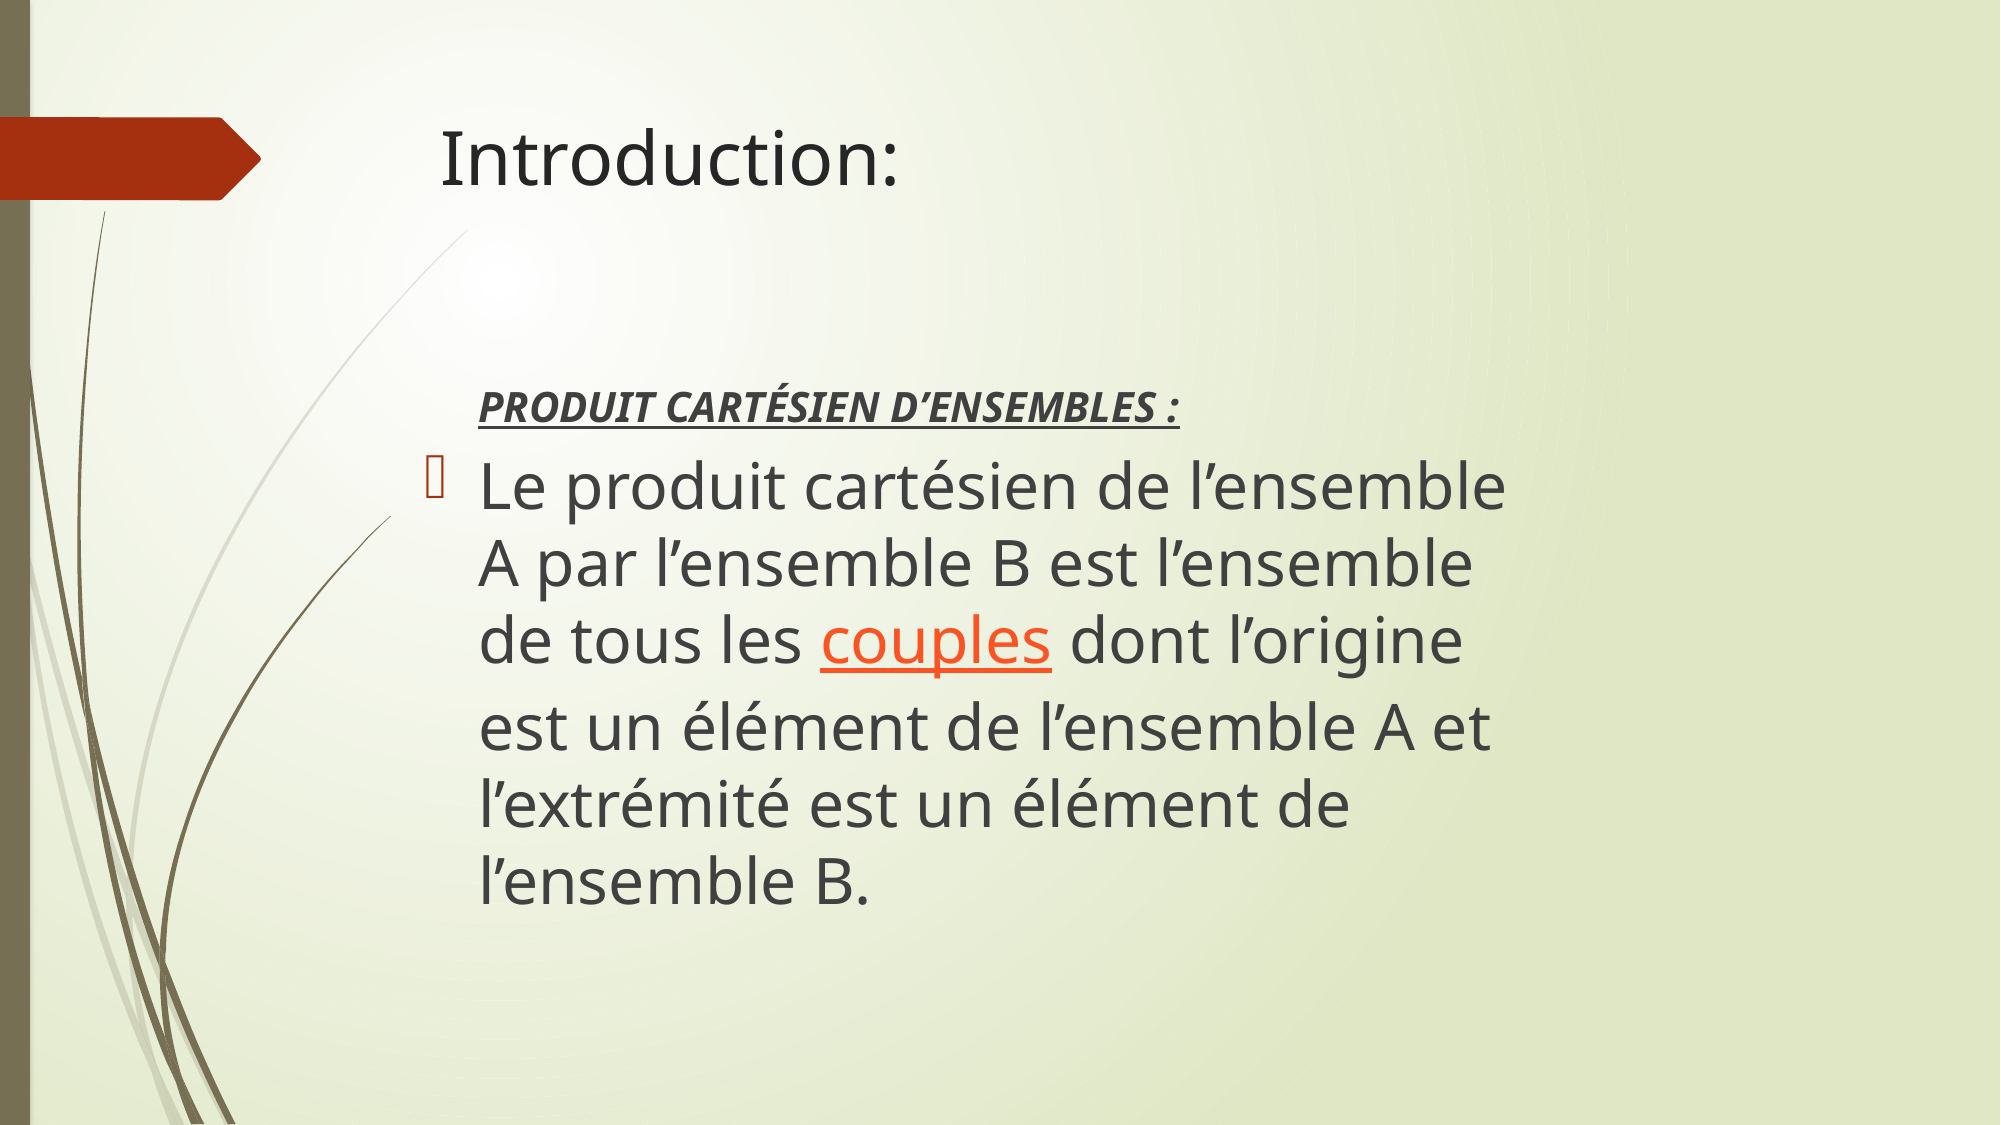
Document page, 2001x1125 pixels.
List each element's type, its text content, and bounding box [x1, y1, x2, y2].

title Introduction: [425, 102, 1888, 313]
list PRODUIT CARTÉSIEN D’ENSEMBLES : Le produit cartésien de l’ensemble A par l’ensemble B est l’ensemble de tous les couples dont l’origine est un élément de l’ensemble A et l’extrémité est un élément de l’ensemble B. [409, 373, 1579, 941]
